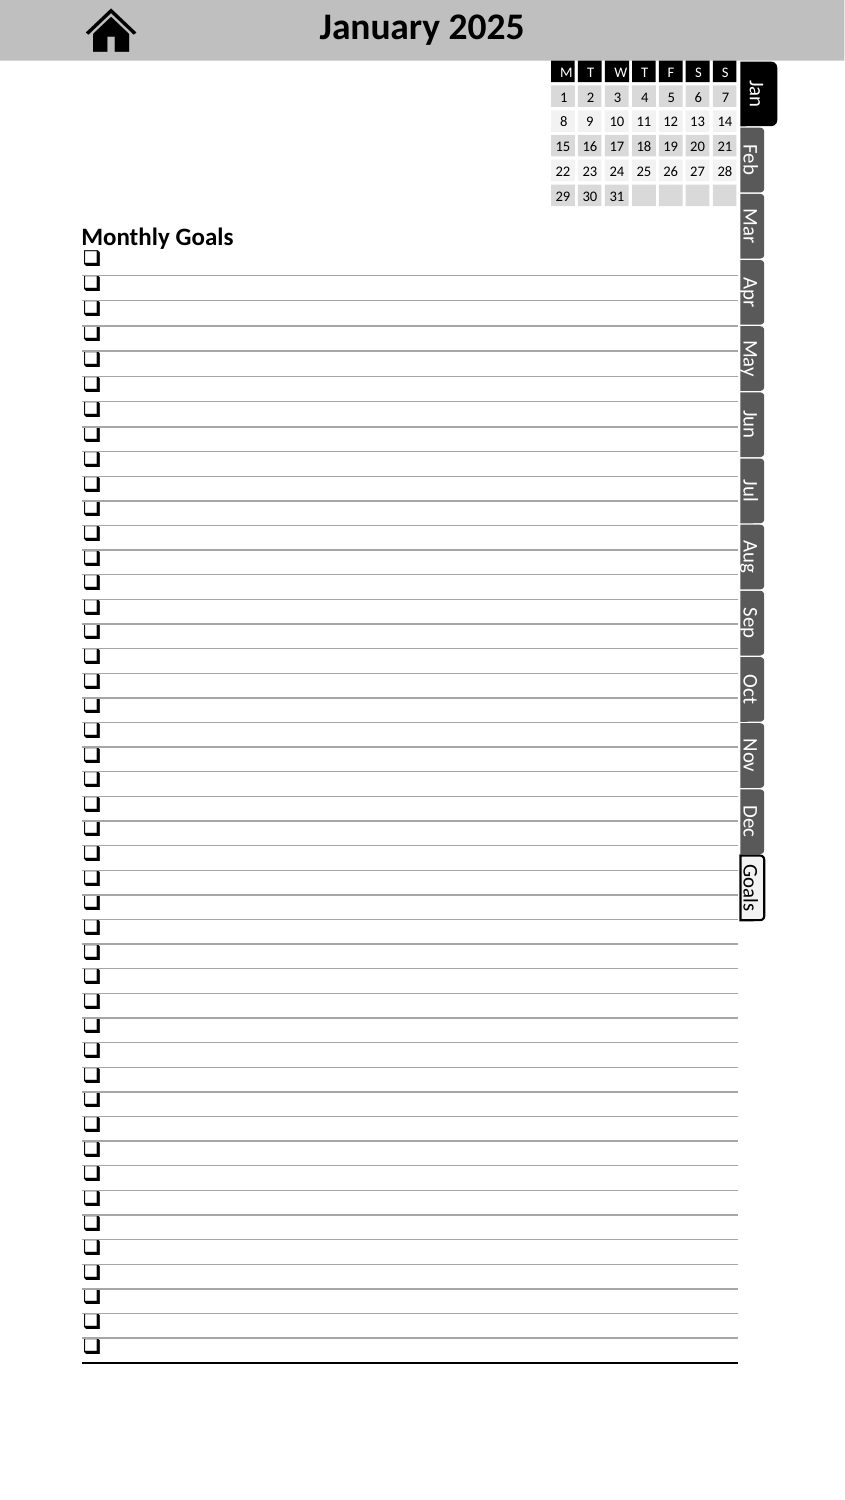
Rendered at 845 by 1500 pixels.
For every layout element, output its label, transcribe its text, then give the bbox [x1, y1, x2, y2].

text_box Mar [739, 192, 766, 259]
text_box Goals [739, 854, 766, 922]
text_box Jan [739, 60, 779, 128]
text_box Aug [739, 523, 766, 590]
text_box Dec [739, 788, 766, 855]
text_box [551, 60, 737, 207]
text_box Jul [739, 457, 766, 524]
text_box Oct [739, 656, 766, 722]
text_box Feb [739, 126, 766, 193]
text_box Nov [739, 722, 766, 789]
text_box May [739, 325, 766, 392]
text_box Apr [739, 258, 766, 325]
text_box Sep [739, 589, 766, 656]
text_box Jun [739, 391, 766, 458]
picture [82, 1, 140, 59]
list January 2025 [190, 0, 655, 61]
